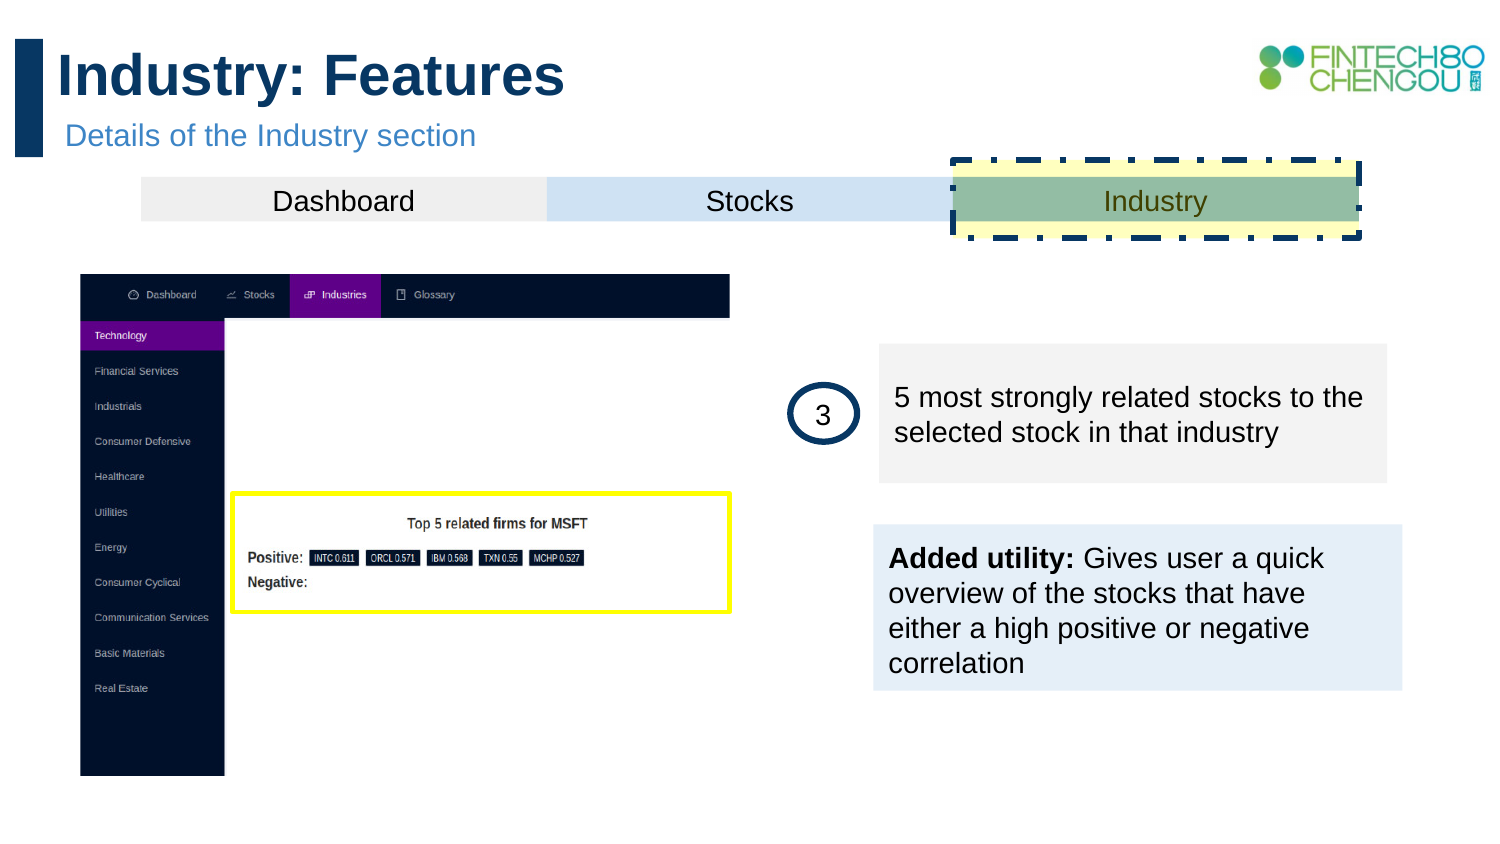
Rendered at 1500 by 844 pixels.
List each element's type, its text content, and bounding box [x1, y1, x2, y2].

text_box 5 most strongly related stocks to the selected stock in that industry [879, 343, 1388, 484]
picture [80, 274, 730, 776]
picture [1251, 38, 1491, 96]
text_box Industry: Features [42, 22, 1500, 116]
text_box Added utility: Gives user a quick overview of the stocks that have either a high positive or negative correlation [873, 524, 1403, 691]
text_box 3 [790, 384, 858, 442]
text_box [952, 159, 1359, 239]
text_box Dashboard [141, 176, 546, 222]
text_box [226, 320, 780, 816]
text_box Stocks [546, 176, 952, 222]
text_box Details of the Industry section [49, 100, 1464, 158]
text_box [15, 38, 43, 158]
